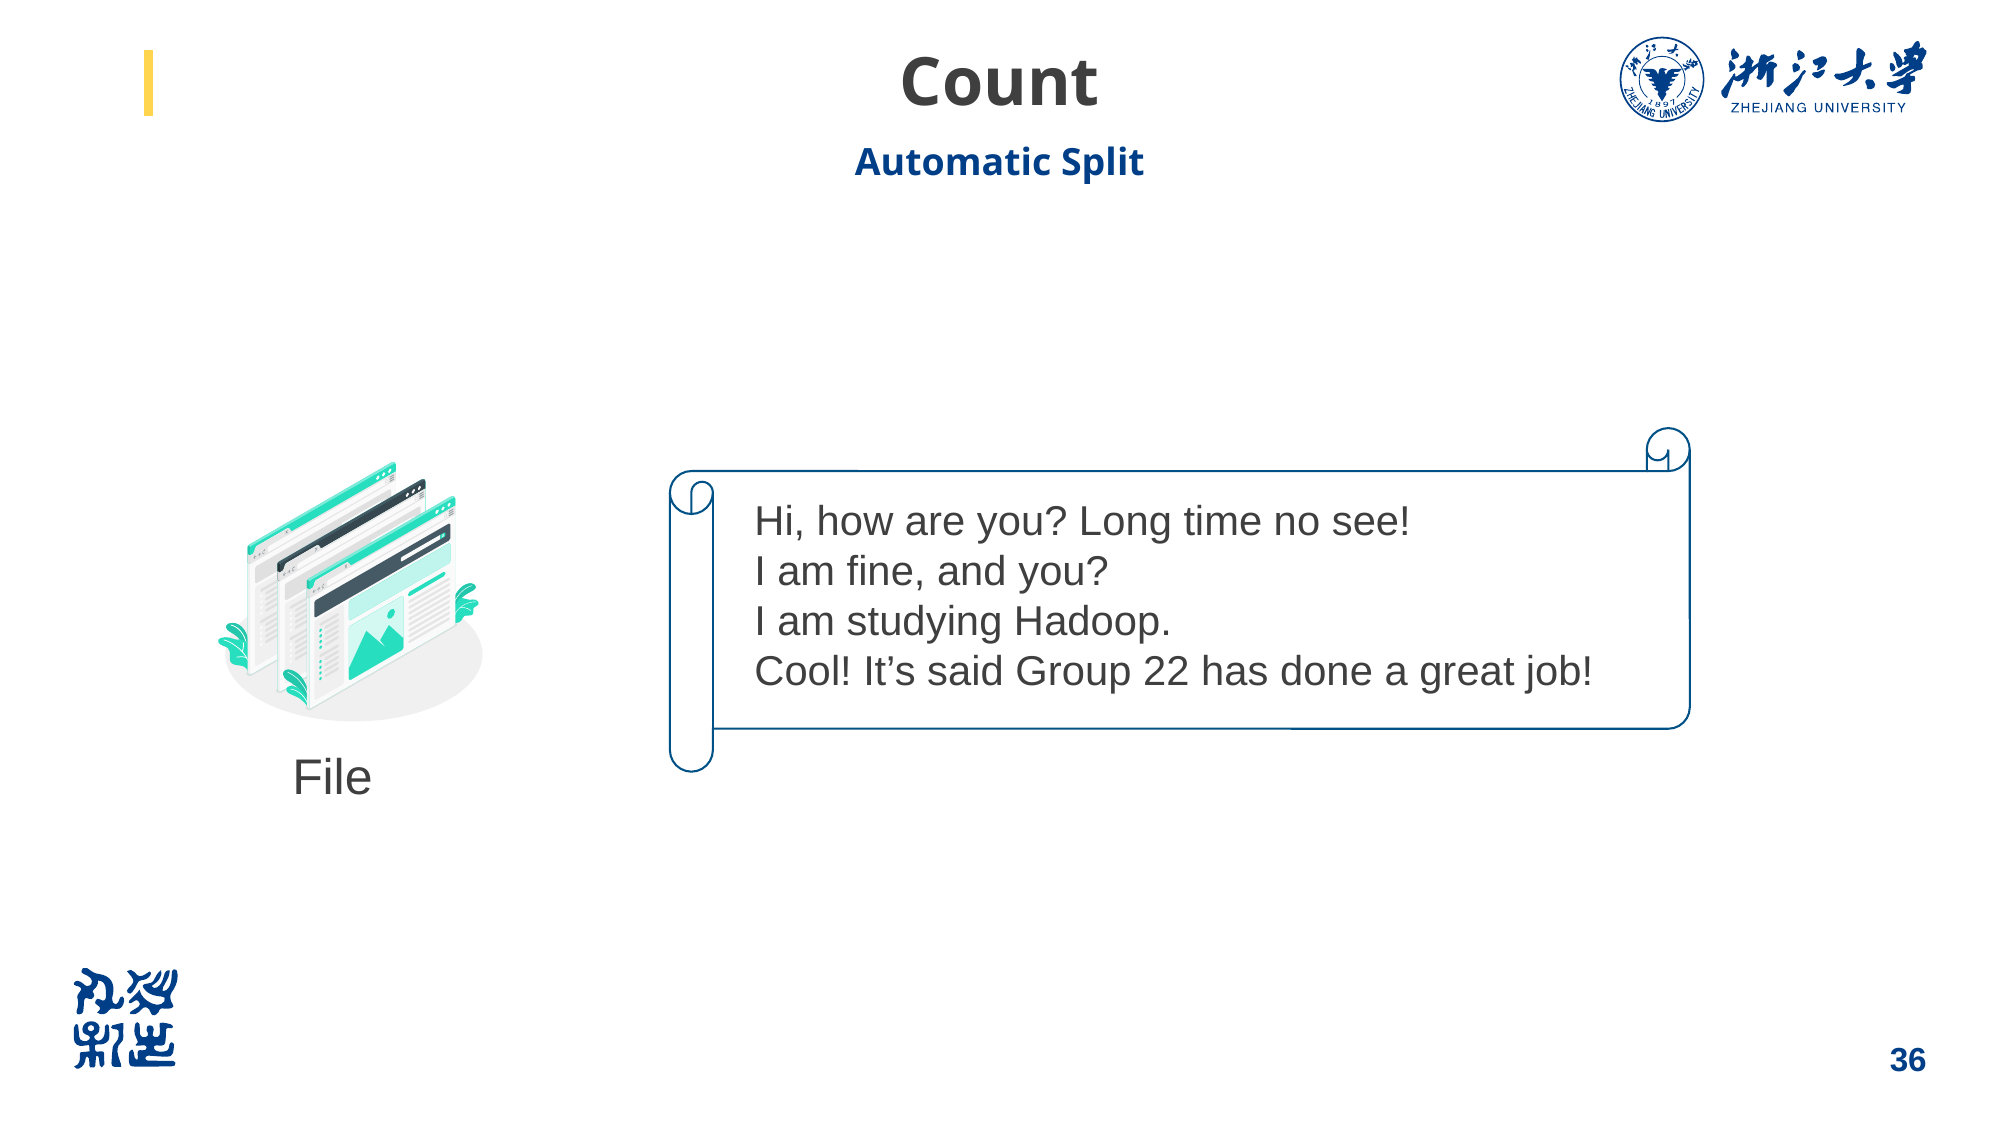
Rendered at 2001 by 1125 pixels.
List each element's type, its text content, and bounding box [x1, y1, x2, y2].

list Automatic Split [588, 135, 1412, 235]
text_box File [277, 736, 388, 812]
title Count [290, 34, 1710, 133]
text_box [668, 427, 1691, 773]
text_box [212, 461, 495, 729]
slide_number 36 [1476, 1022, 1927, 1079]
